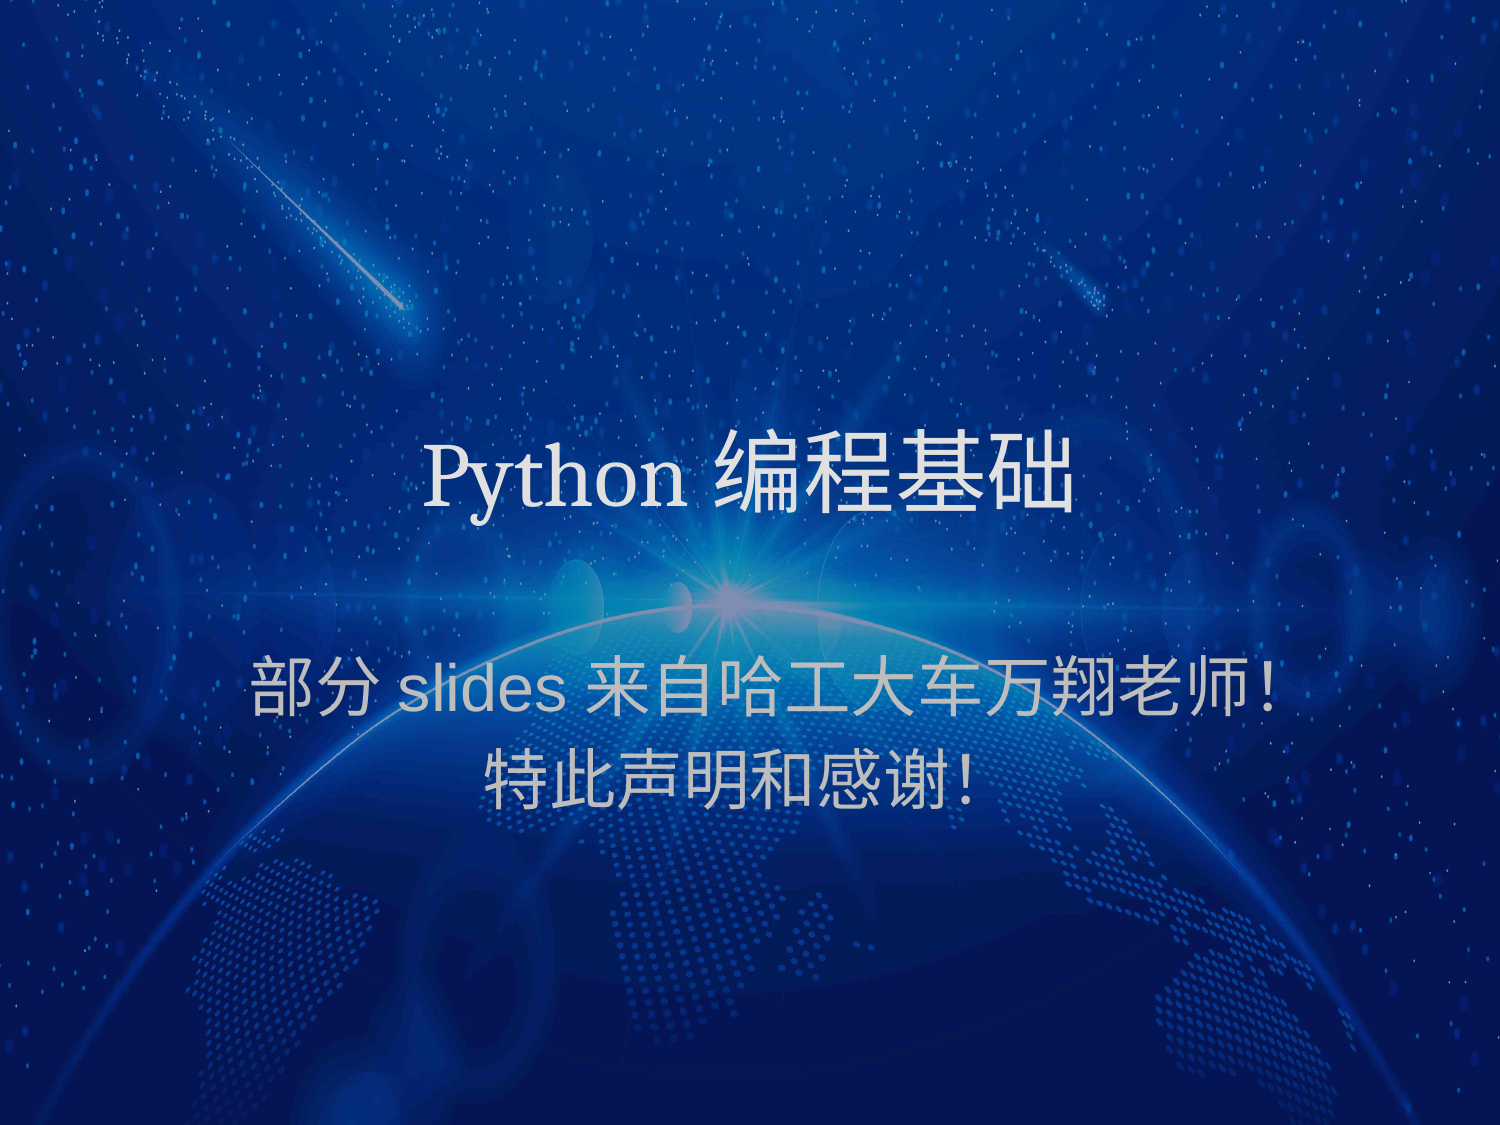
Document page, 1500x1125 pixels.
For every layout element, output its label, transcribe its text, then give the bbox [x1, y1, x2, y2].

picture [0, 0, 1500, 1125]
subtitle 部分slides来自哈工大车万翔老师！ 特此声明和感谢！ [225, 637, 1275, 925]
title Python编程基础 [112, 349, 1388, 591]
